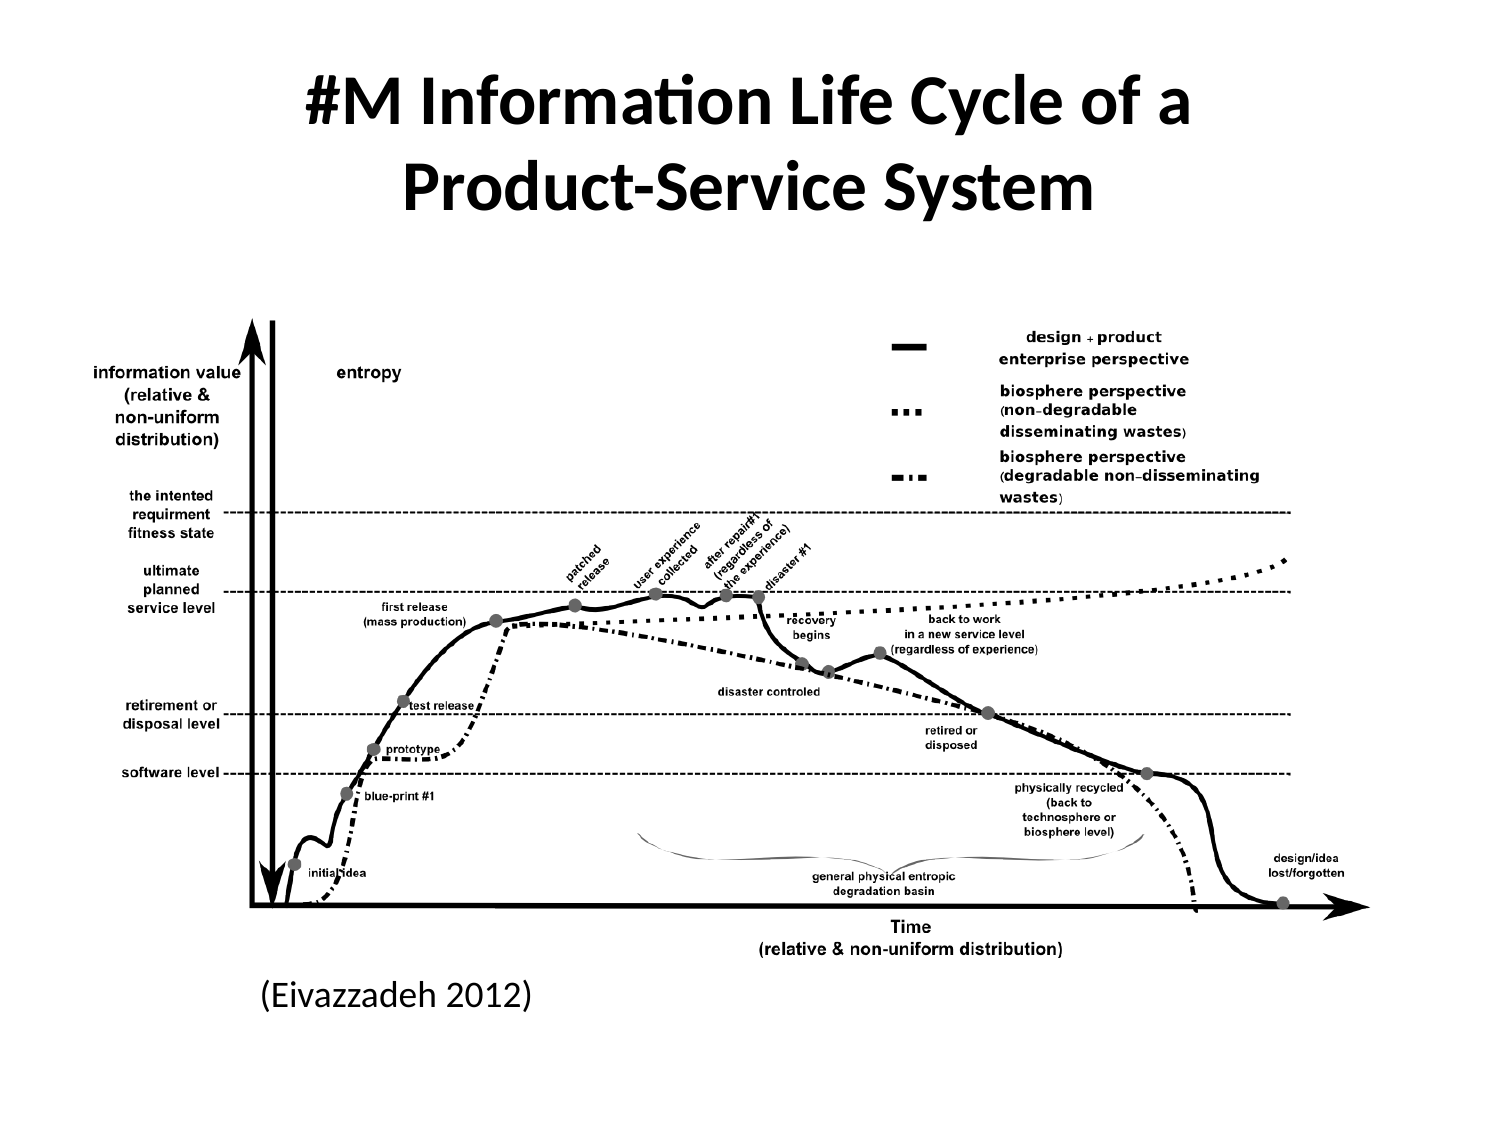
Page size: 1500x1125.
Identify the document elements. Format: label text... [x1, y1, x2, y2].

title #M Information Life Cycle of a Product-Service System [75, 45, 1425, 233]
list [74, 301, 1426, 966]
text_box (Eivazzadeh 2012) [244, 974, 549, 1023]
